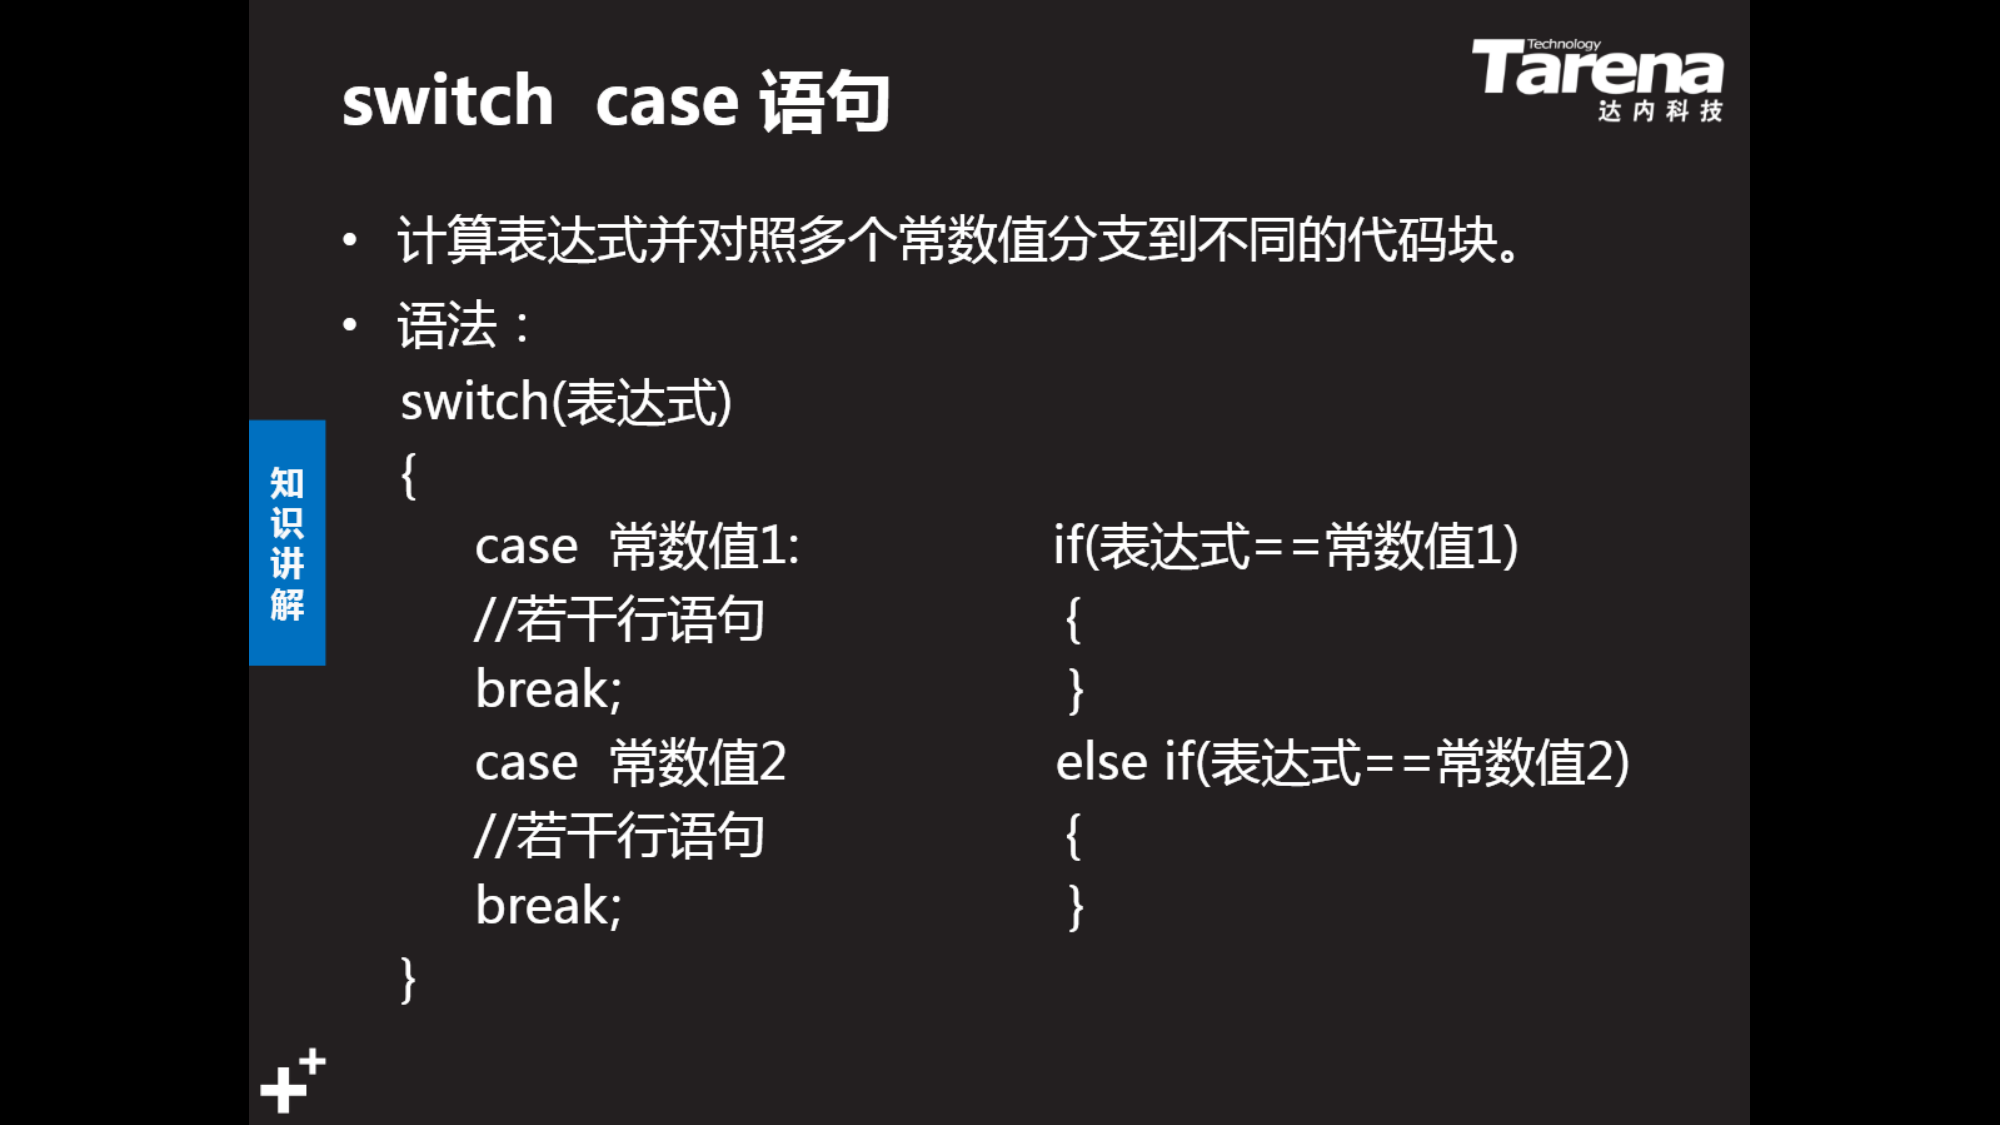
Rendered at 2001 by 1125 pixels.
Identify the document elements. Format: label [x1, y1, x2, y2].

picture [249, 0, 1750, 1125]
